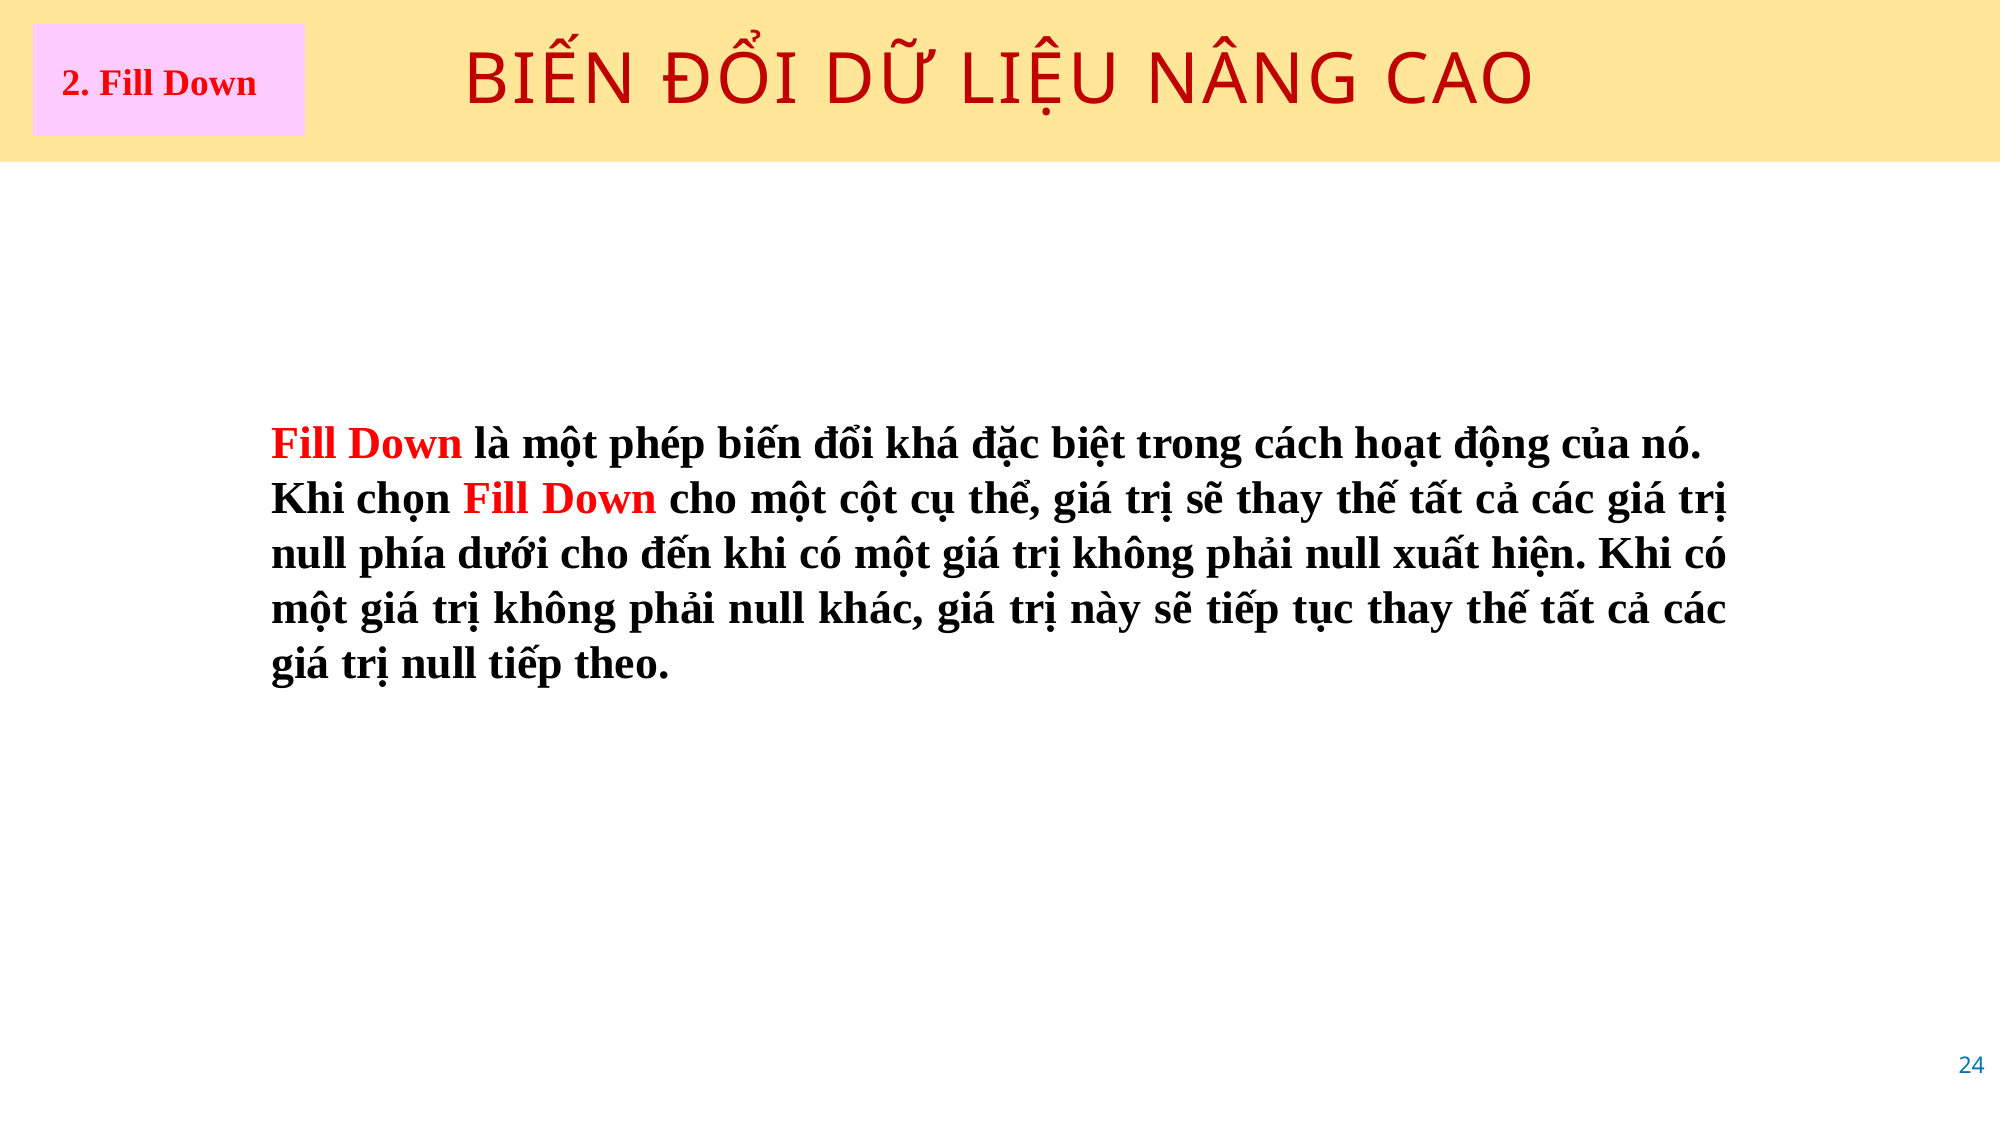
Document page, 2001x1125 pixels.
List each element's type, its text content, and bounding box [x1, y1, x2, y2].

text_box Fill Down là một phép biến đổi khá đặc biệt trong cách hoạt động của nó. Khi chọn Fill Down cho một cột cụ thể, giá trị sẽ thay thế tất cả các giá trị null phía dưới cho đến khi có một giá trị không phải null xuất hiện. Khi có một giá trị không phải null khác, giá trị này sẽ tiếp tục thay thế tất cả các giá trị null tiếp theo. [256, 404, 1744, 695]
slide_number 24 [1550, 1036, 2000, 1097]
text_box 2. Fill Down [32, 23, 306, 137]
title BIẾN ĐỔI DỮ LIỆU NÂNG CAO [0, 0, 2000, 162]
